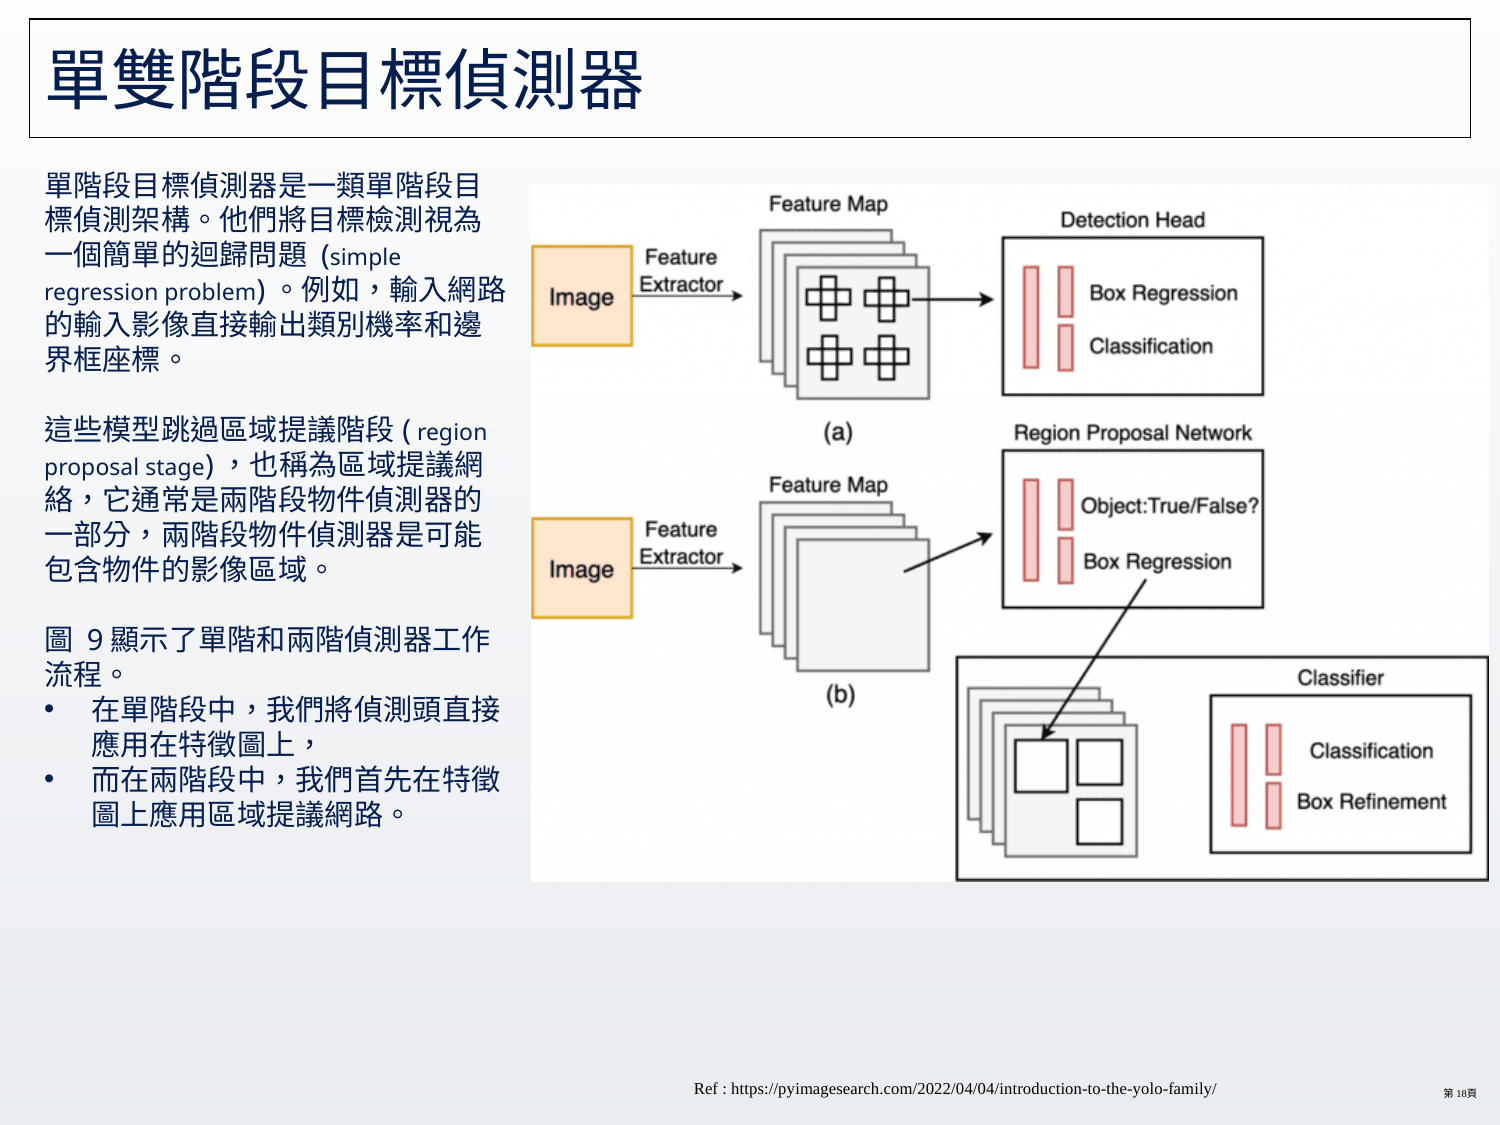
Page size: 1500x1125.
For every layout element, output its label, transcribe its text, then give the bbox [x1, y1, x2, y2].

title 單雙階段目標偵測器 [29, 18, 1471, 138]
list 單階段目標偵測器是一類單階段目標偵測架構。他們將目標檢測視為一個簡單的迴歸問題 (simple regression problem)。例如，輸入網路的輸入影像直接輸出類別機率和邊界框座標。 這些模型跳過區域提議階段( region proposal stage)，也稱為區域提議網絡，它通常是兩階段物件偵測器的一部分，兩階段物件偵測器是可能包含物件的影像區域。 圖 9顯示了單階和兩階偵測器工作流程。 在單階段中，我們將偵測頭直接應用在特徵圖上， 而在兩階段中，我們首先在特徵圖上應用區域提議網路。 。 [29, 159, 526, 1069]
picture [531, 184, 1489, 882]
text_box Ref : https://pyimagesearch.com/2022/04/04/introduction-to-the-yolo-family/ [679, 1070, 1430, 1106]
